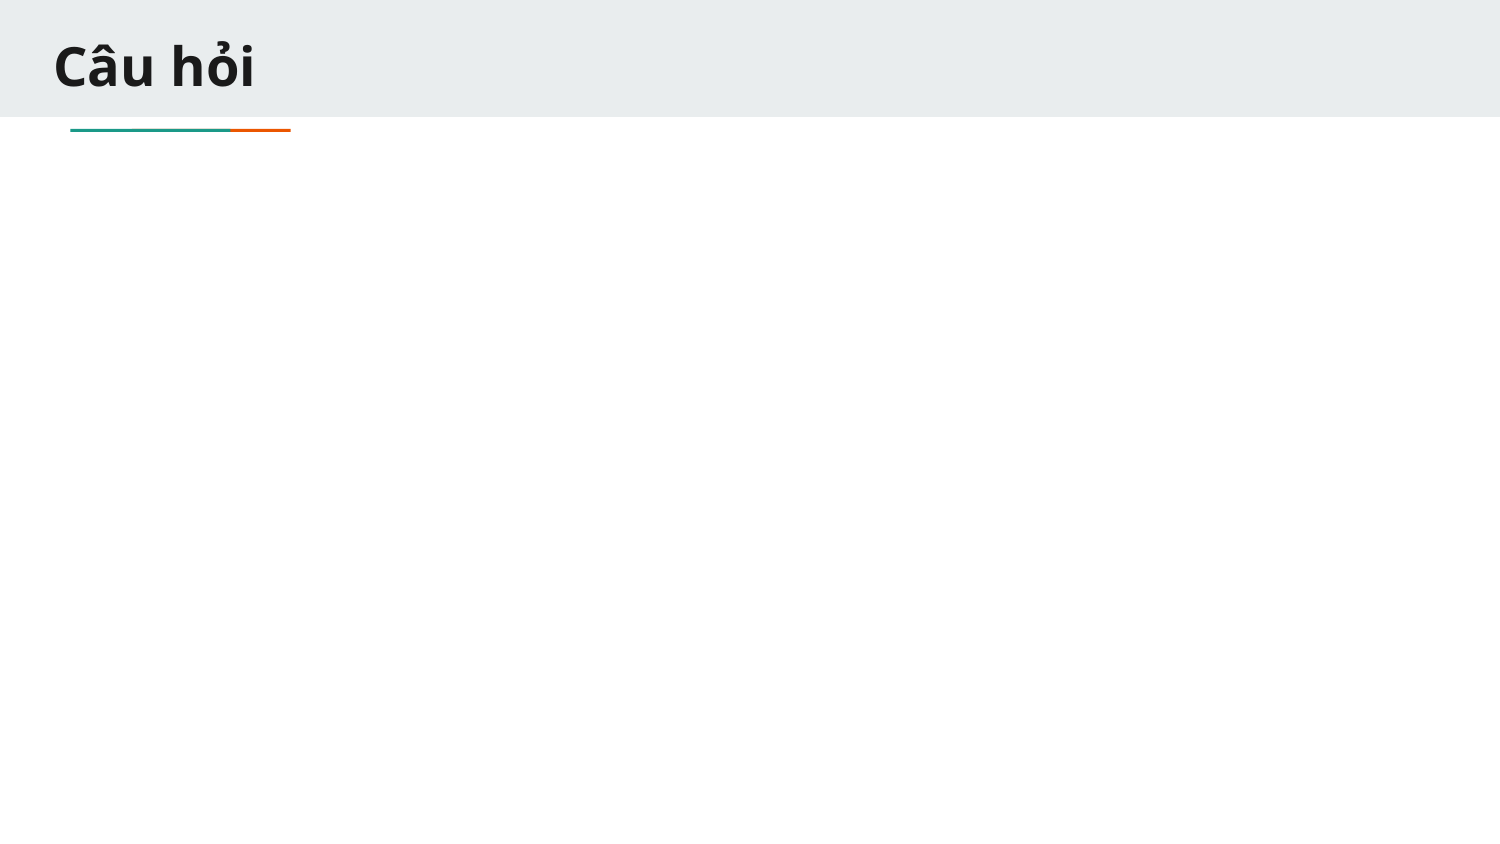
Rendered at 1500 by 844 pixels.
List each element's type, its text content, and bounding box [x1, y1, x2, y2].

title Câu hỏi [38, 17, 1467, 106]
